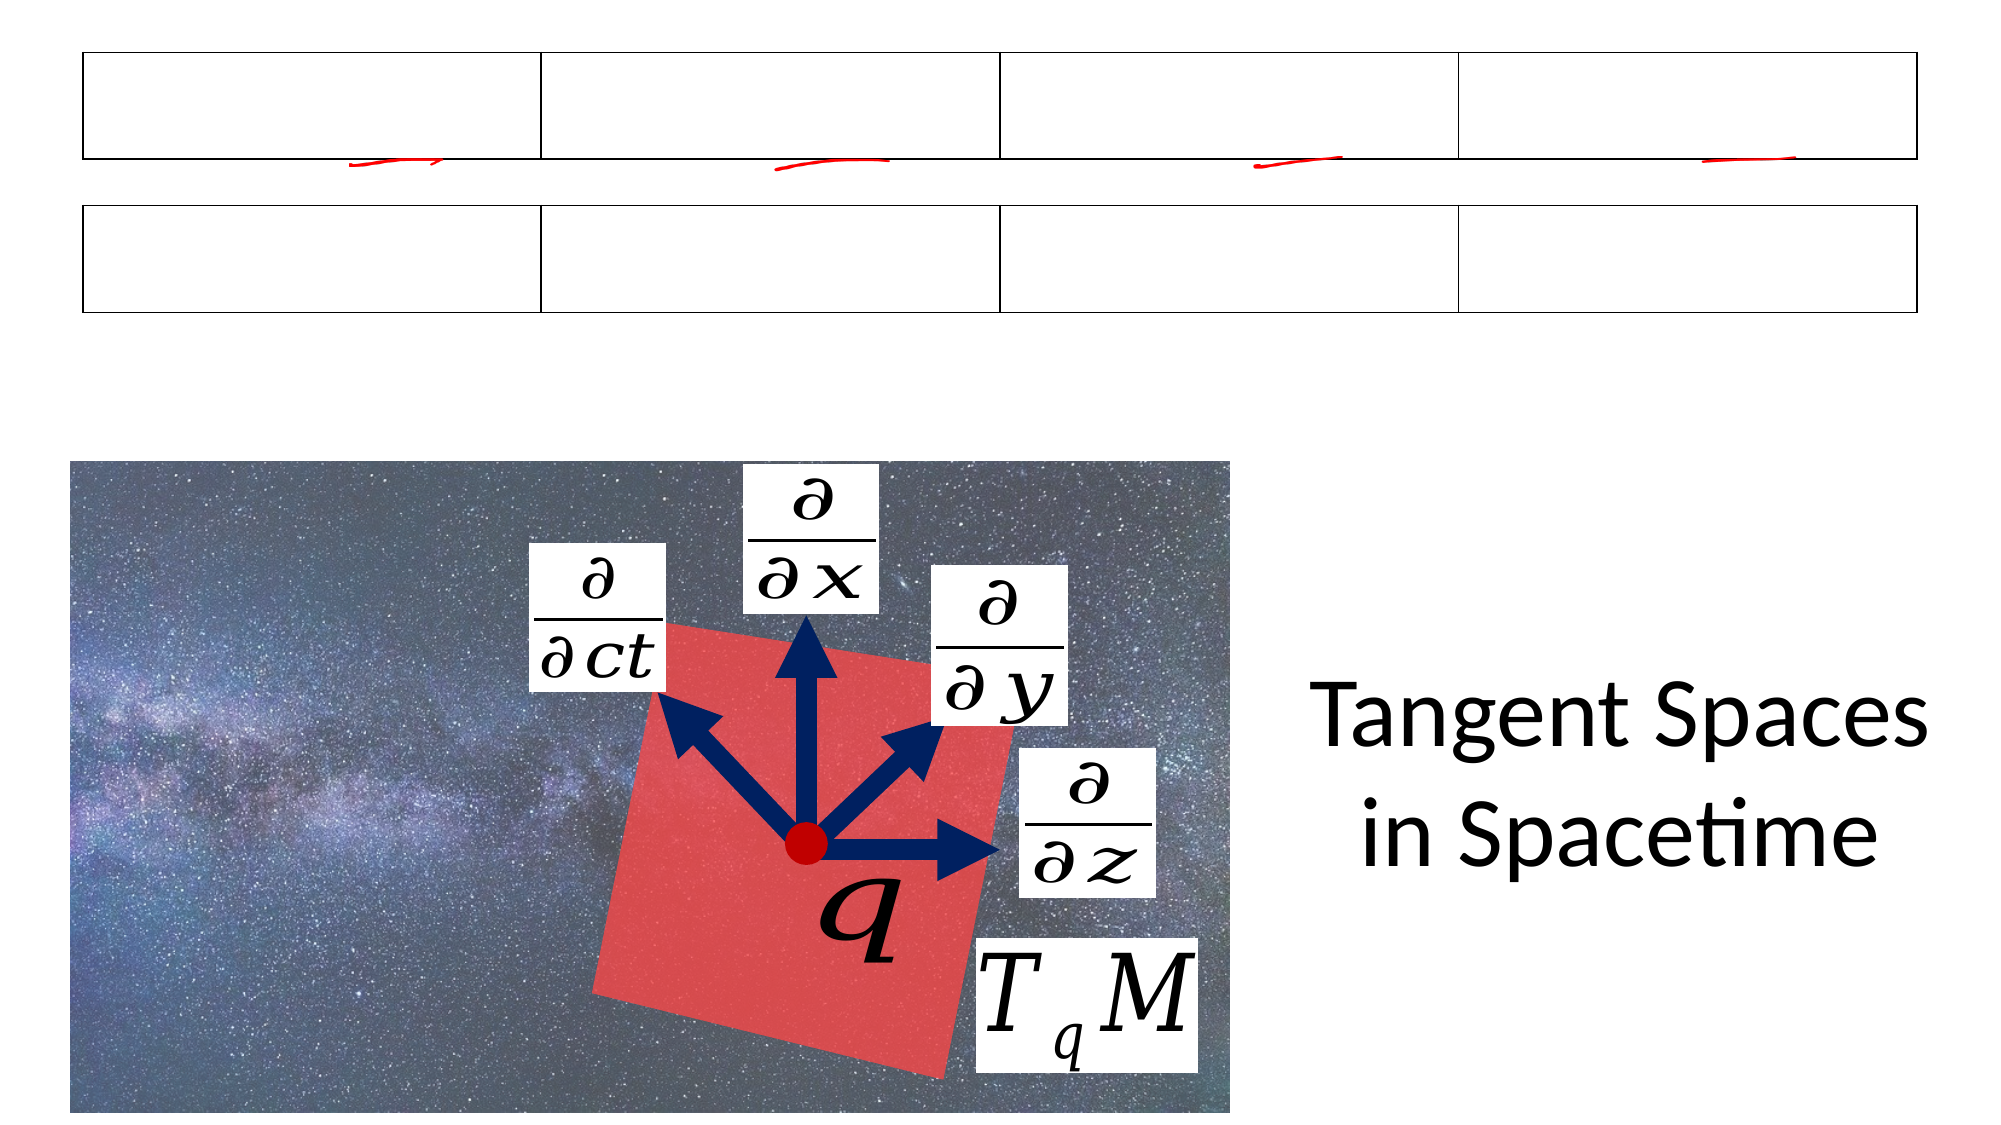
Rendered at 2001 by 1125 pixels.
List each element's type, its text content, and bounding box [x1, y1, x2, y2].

picture [70, 461, 1230, 1113]
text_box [657, 692, 808, 850]
text_box Tangent Spaces in Spacetime [1270, 639, 1971, 894]
picture [349, 156, 1806, 178]
